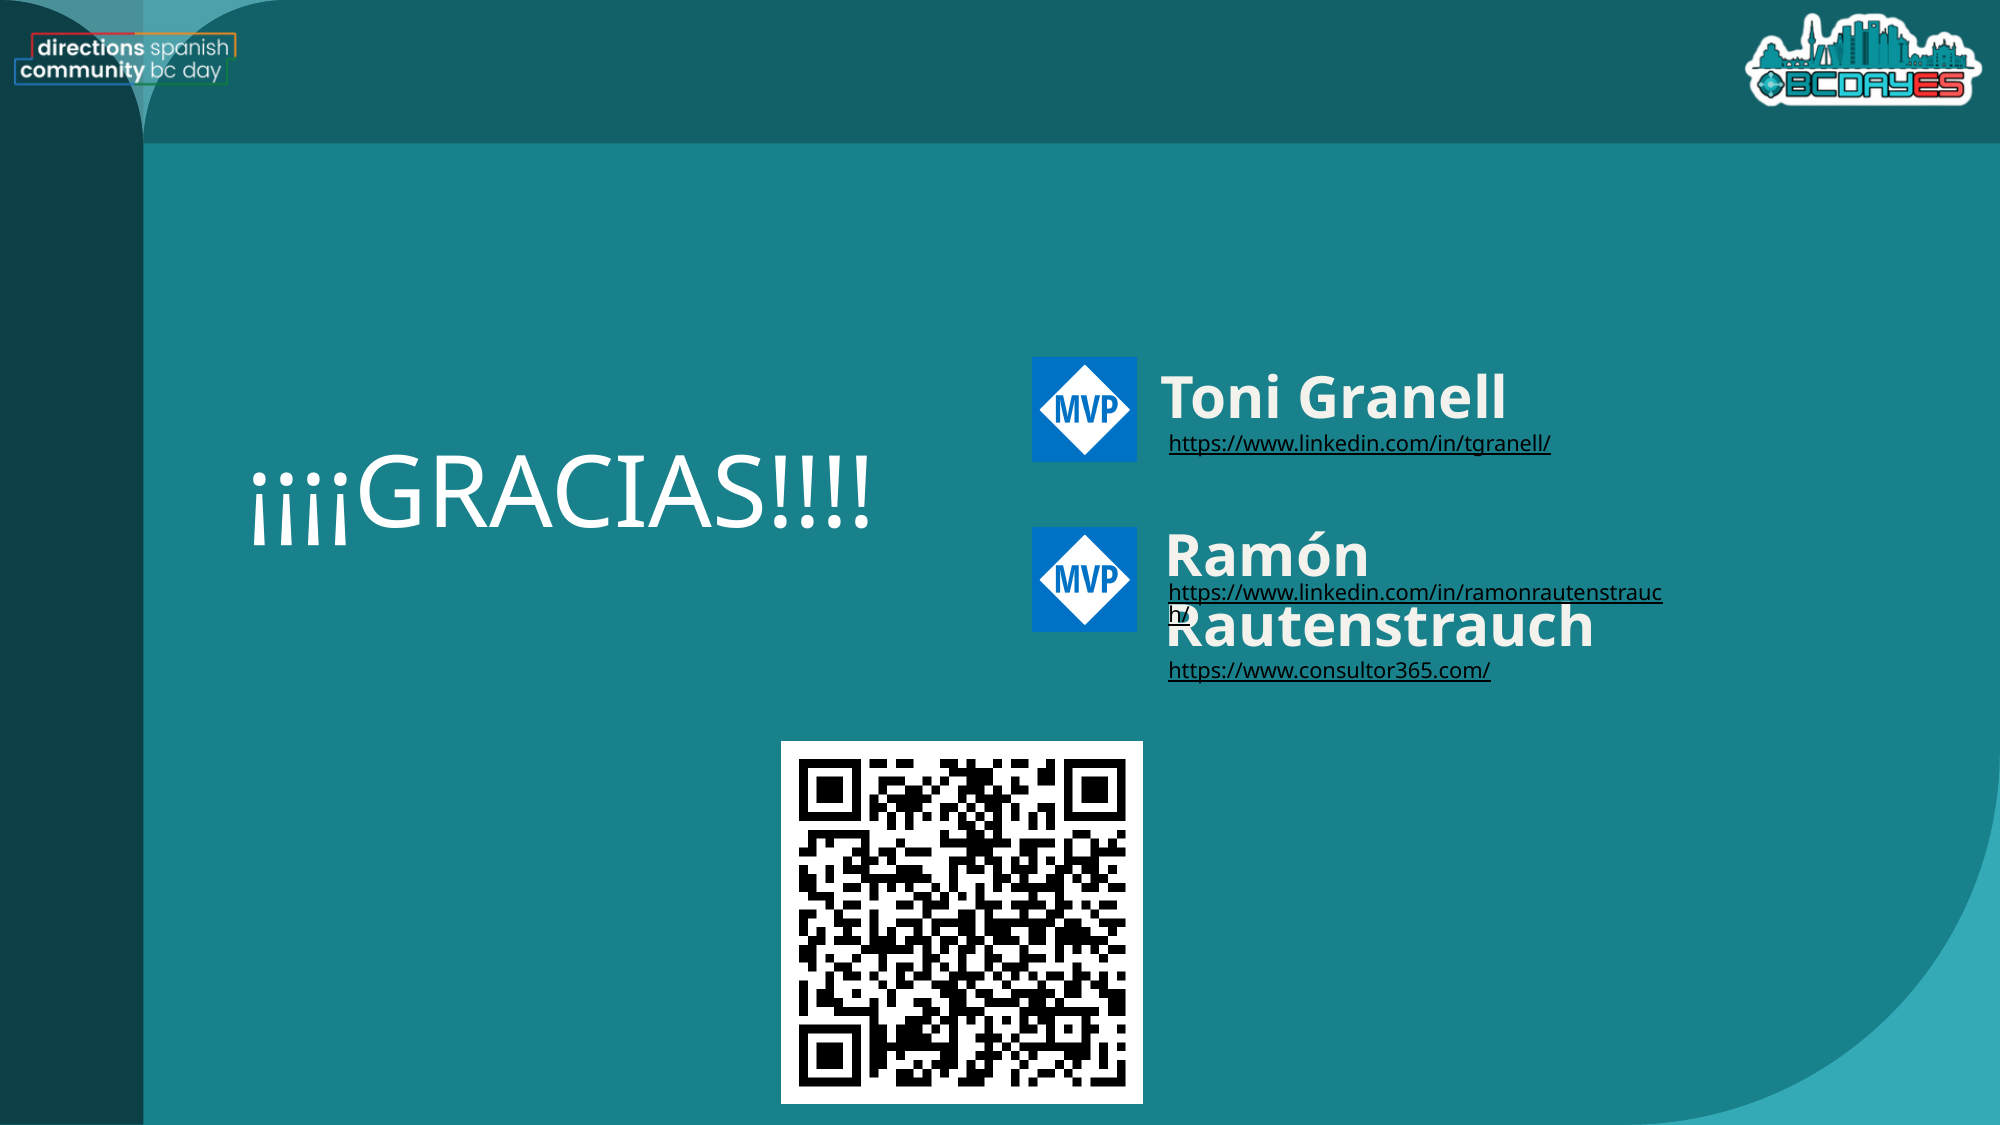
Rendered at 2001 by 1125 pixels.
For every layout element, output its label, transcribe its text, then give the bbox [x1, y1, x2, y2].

picture [781, 741, 1143, 1104]
text_box https://www.linkedin.com/in/tgranell/ [1128, 422, 1616, 465]
text_box https://www.linkedin.com/in/ramonrautenstrauch/ https://www.consultor365.com/ [1128, 571, 1686, 672]
text_box Ramón Rautenstrauch [1150, 510, 1813, 666]
picture [14, 12, 1983, 108]
picture [1032, 357, 1137, 462]
picture [1032, 527, 1137, 632]
title ¡¡¡¡GRACIAS!!!! [231, 93, 987, 897]
text_box Toni Granell [1145, 353, 1629, 438]
